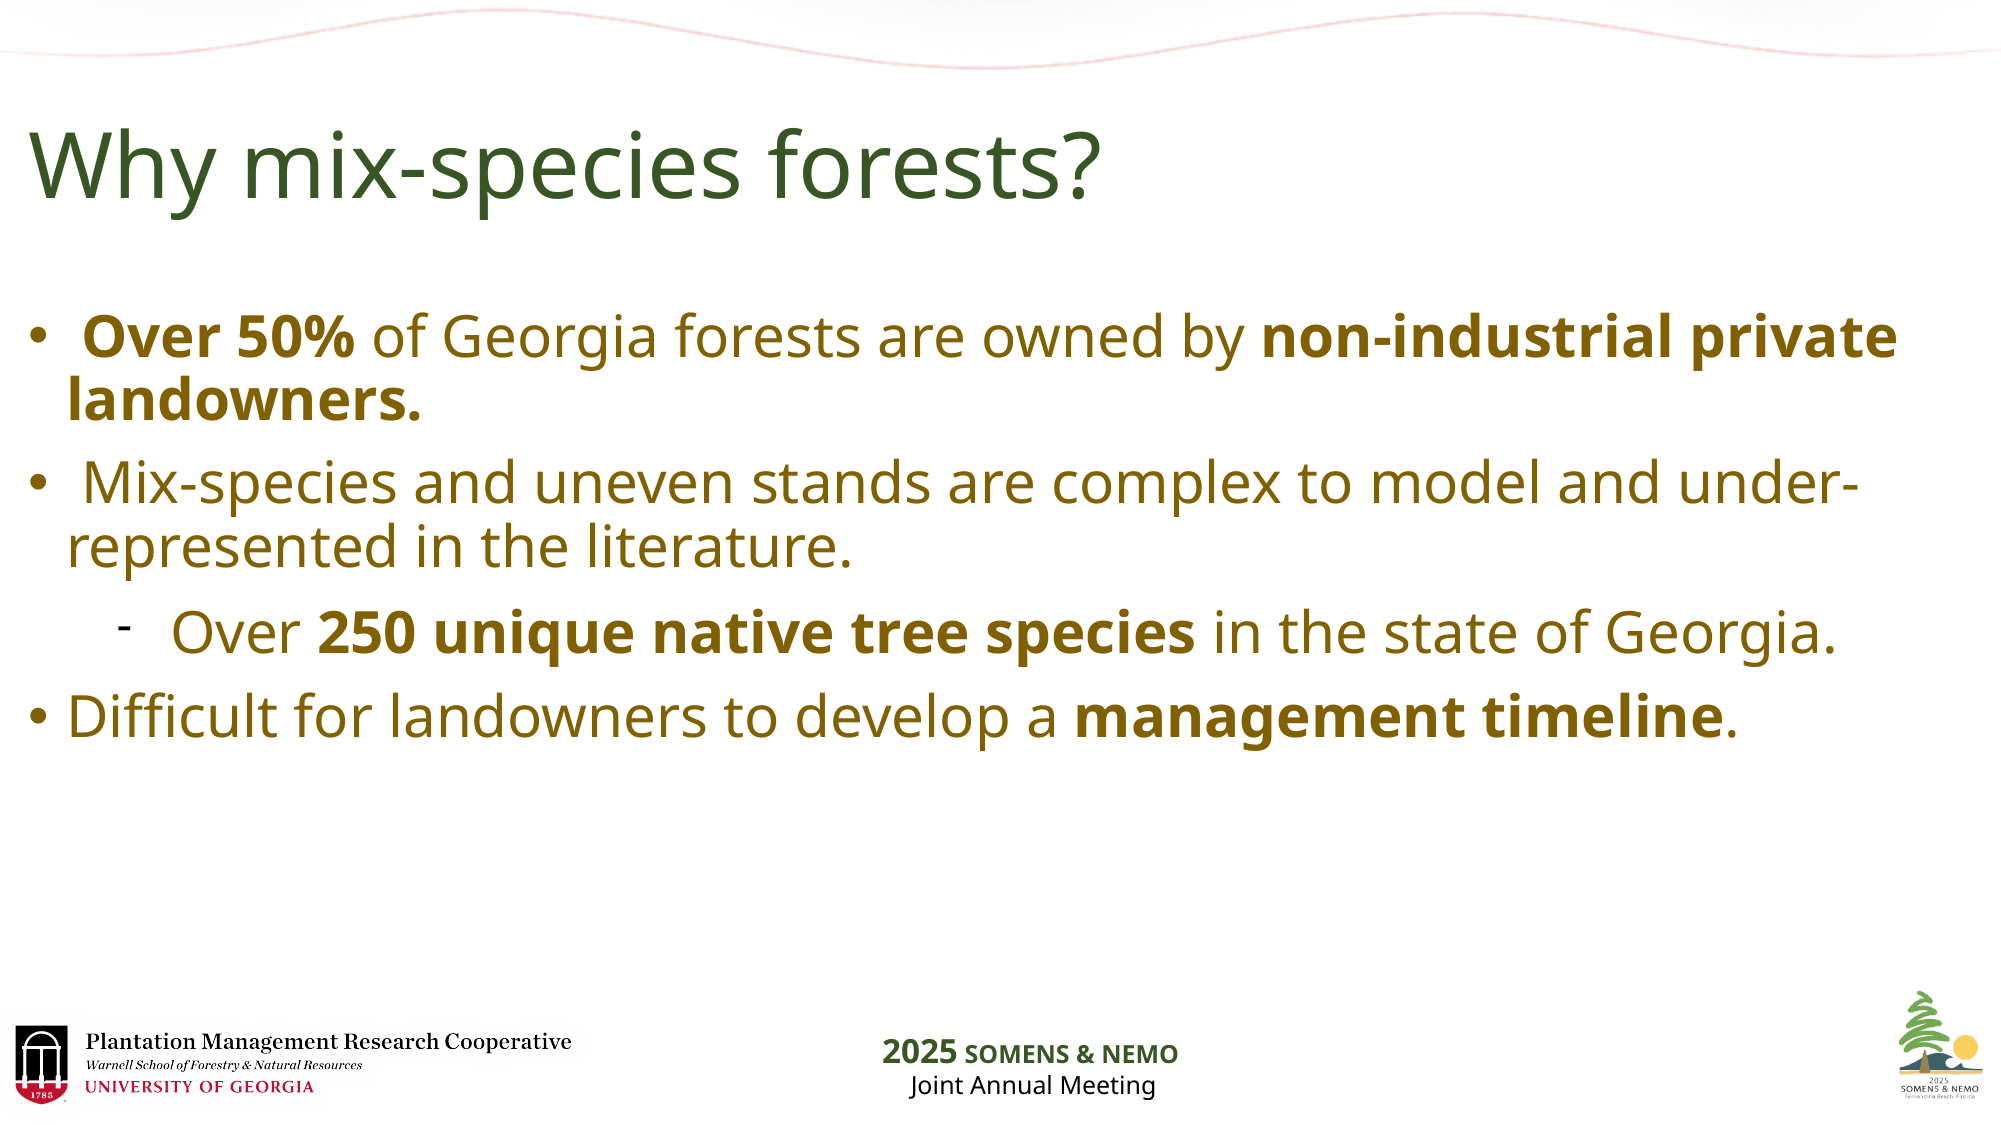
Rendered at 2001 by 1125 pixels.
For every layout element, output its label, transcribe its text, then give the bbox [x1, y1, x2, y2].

title Why mix-species forests? [13, 59, 1987, 277]
list Over 50% of Georgia forests are owned by non-industrial private landowners. Mix-species and uneven stands are complex to model and under-represented in the literature. Over 250 unique native tree species in the state of Georgia. Difficult for landowners to develop a management timeline. [13, 299, 1987, 1013]
picture [13, 1023, 572, 1107]
picture [1878, 984, 2000, 1106]
